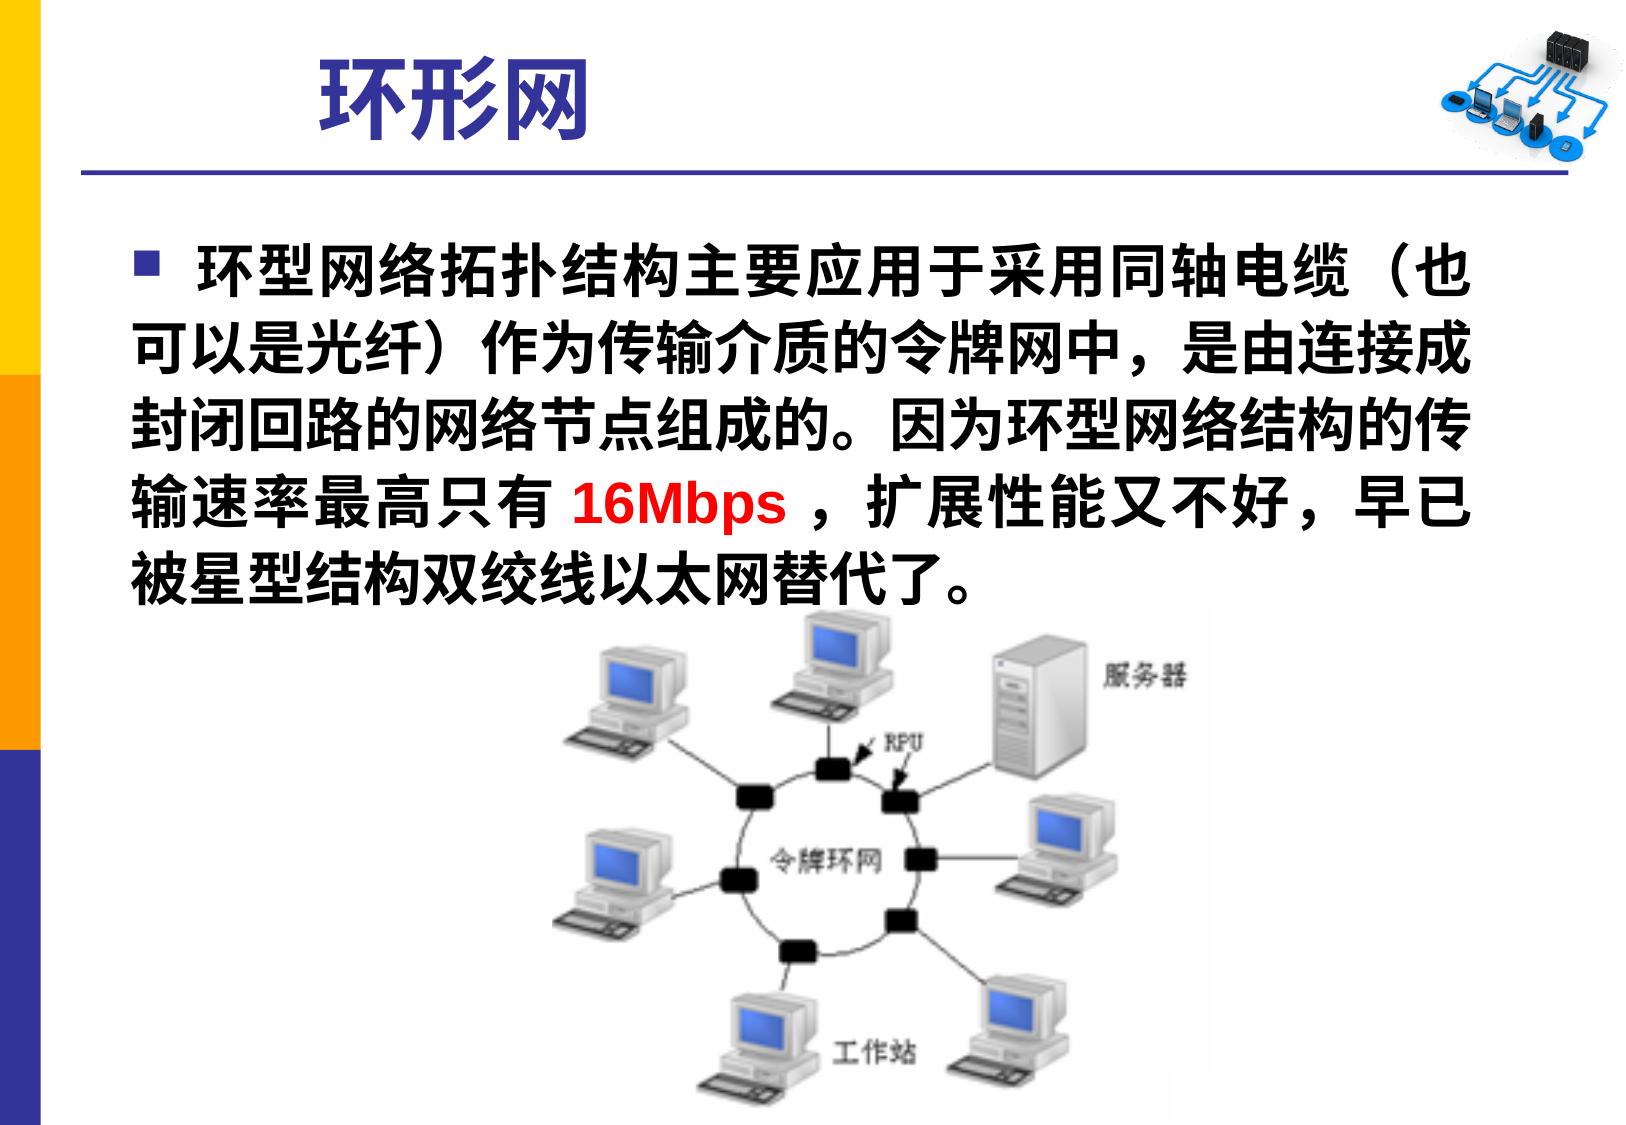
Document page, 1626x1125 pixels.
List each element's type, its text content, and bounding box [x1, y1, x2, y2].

list 环型网络拓扑结构主要应用于采用同轴电缆（也可以是光纤）作为传输介质的令牌网中，是由连接成封闭回路的网络节点组成的。因为环型网络结构的传输速率最高只有16Mbps，扩展性能又不好，早已被星型结构双绞线以太网替代了。 [115, 219, 1488, 693]
picture [1438, 30, 1624, 165]
title 环形网 [302, 30, 848, 159]
picture [552, 604, 1221, 1125]
